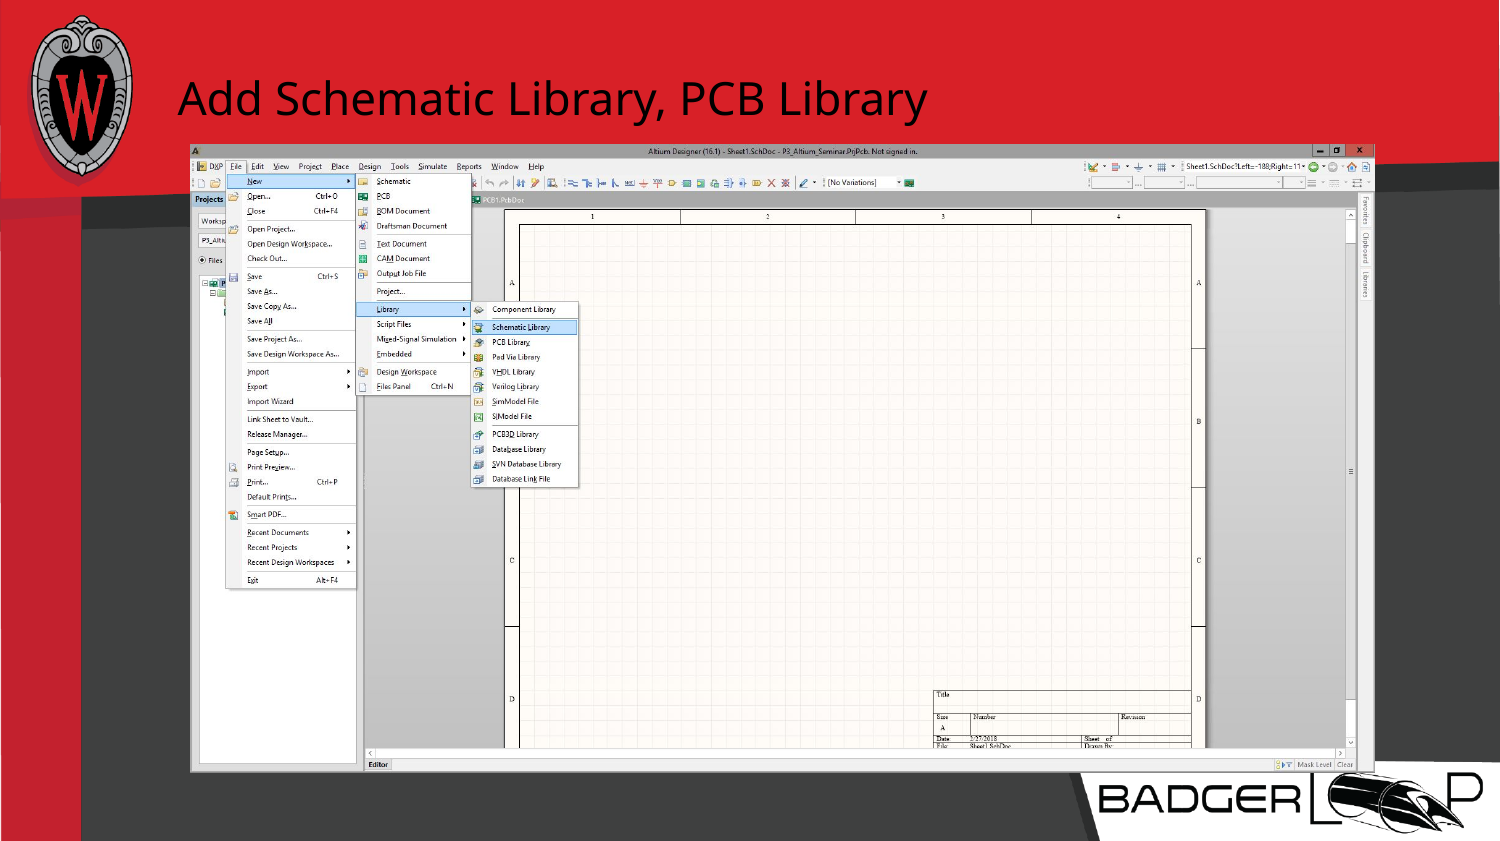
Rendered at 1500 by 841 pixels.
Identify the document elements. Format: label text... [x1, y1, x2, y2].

picture [0, 0, 1500, 841]
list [190, 144, 1376, 773]
title Add Schematic Library, PCB Library [162, 72, 1375, 123]
